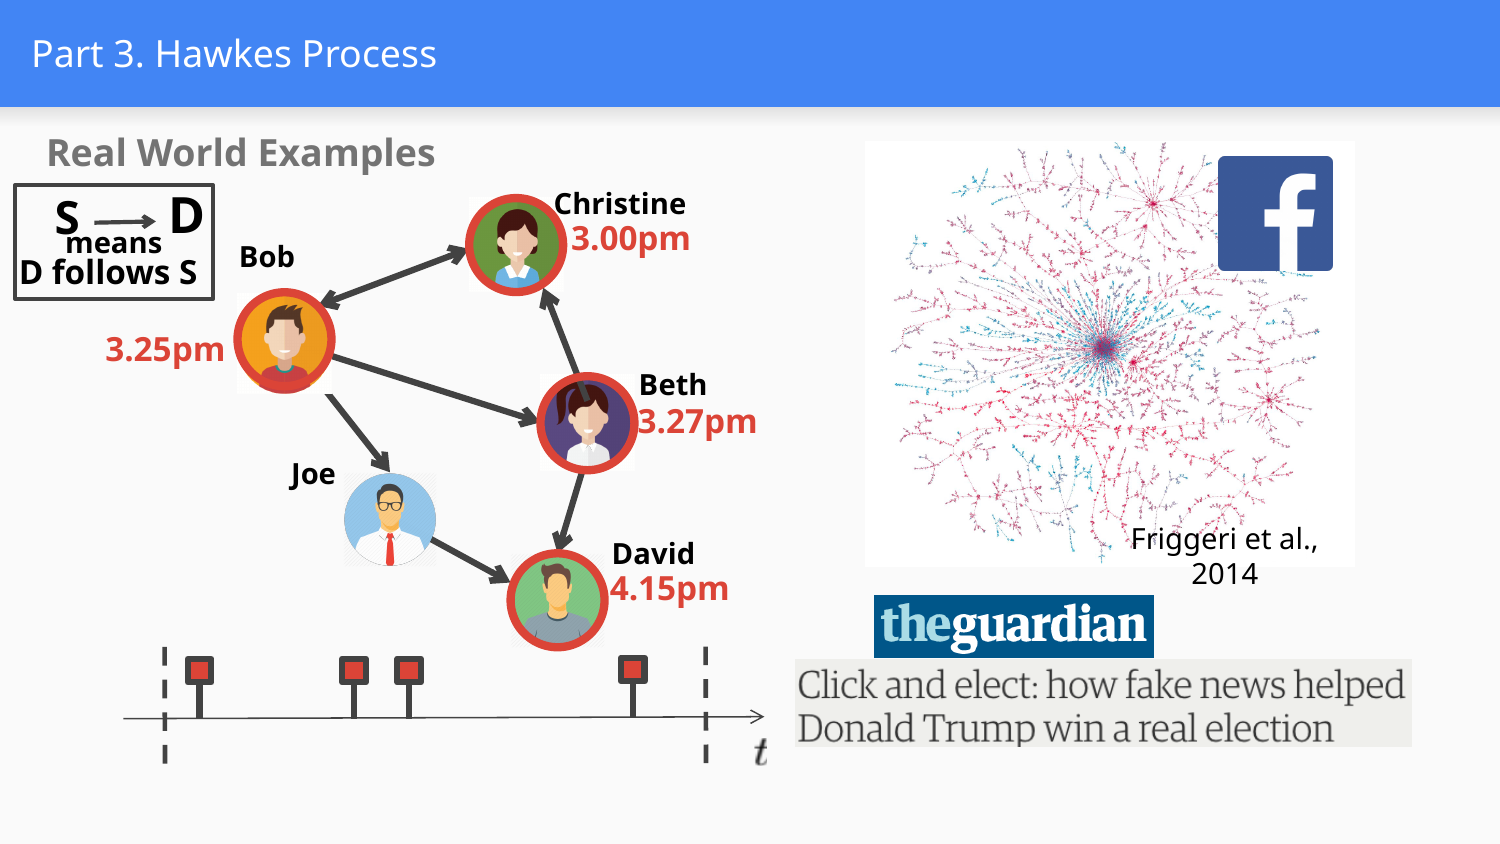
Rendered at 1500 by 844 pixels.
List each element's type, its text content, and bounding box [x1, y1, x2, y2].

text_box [380, 511, 511, 583]
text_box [864, 141, 1356, 594]
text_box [557, 479, 594, 551]
picture [342, 472, 438, 567]
text_box 3.27pm [638, 392, 793, 448]
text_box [341, 658, 367, 719]
picture [468, 197, 564, 292]
text_box 3.25pm [71, 320, 232, 376]
text_box Bob [218, 231, 321, 281]
list Real World Examples [31, 106, 1423, 193]
text_box 4.15pm [608, 559, 765, 615]
text_box Christine [525, 177, 715, 209]
text_box 3.00pm [569, 209, 726, 265]
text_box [794, 595, 1412, 748]
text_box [397, 658, 422, 719]
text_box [542, 287, 588, 402]
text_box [395, 338, 537, 423]
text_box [0, 175, 214, 300]
picture [237, 292, 332, 395]
text_box David [598, 528, 719, 559]
title Part 3. Hawkes Process [16, 2, 1464, 102]
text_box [277, 329, 391, 473]
text_box Joe [260, 448, 337, 498]
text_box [620, 657, 645, 718]
picture [510, 553, 605, 648]
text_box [187, 658, 212, 719]
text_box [317, 248, 470, 307]
text_box Beth [620, 358, 727, 392]
picture [540, 374, 635, 471]
picture [754, 738, 768, 767]
